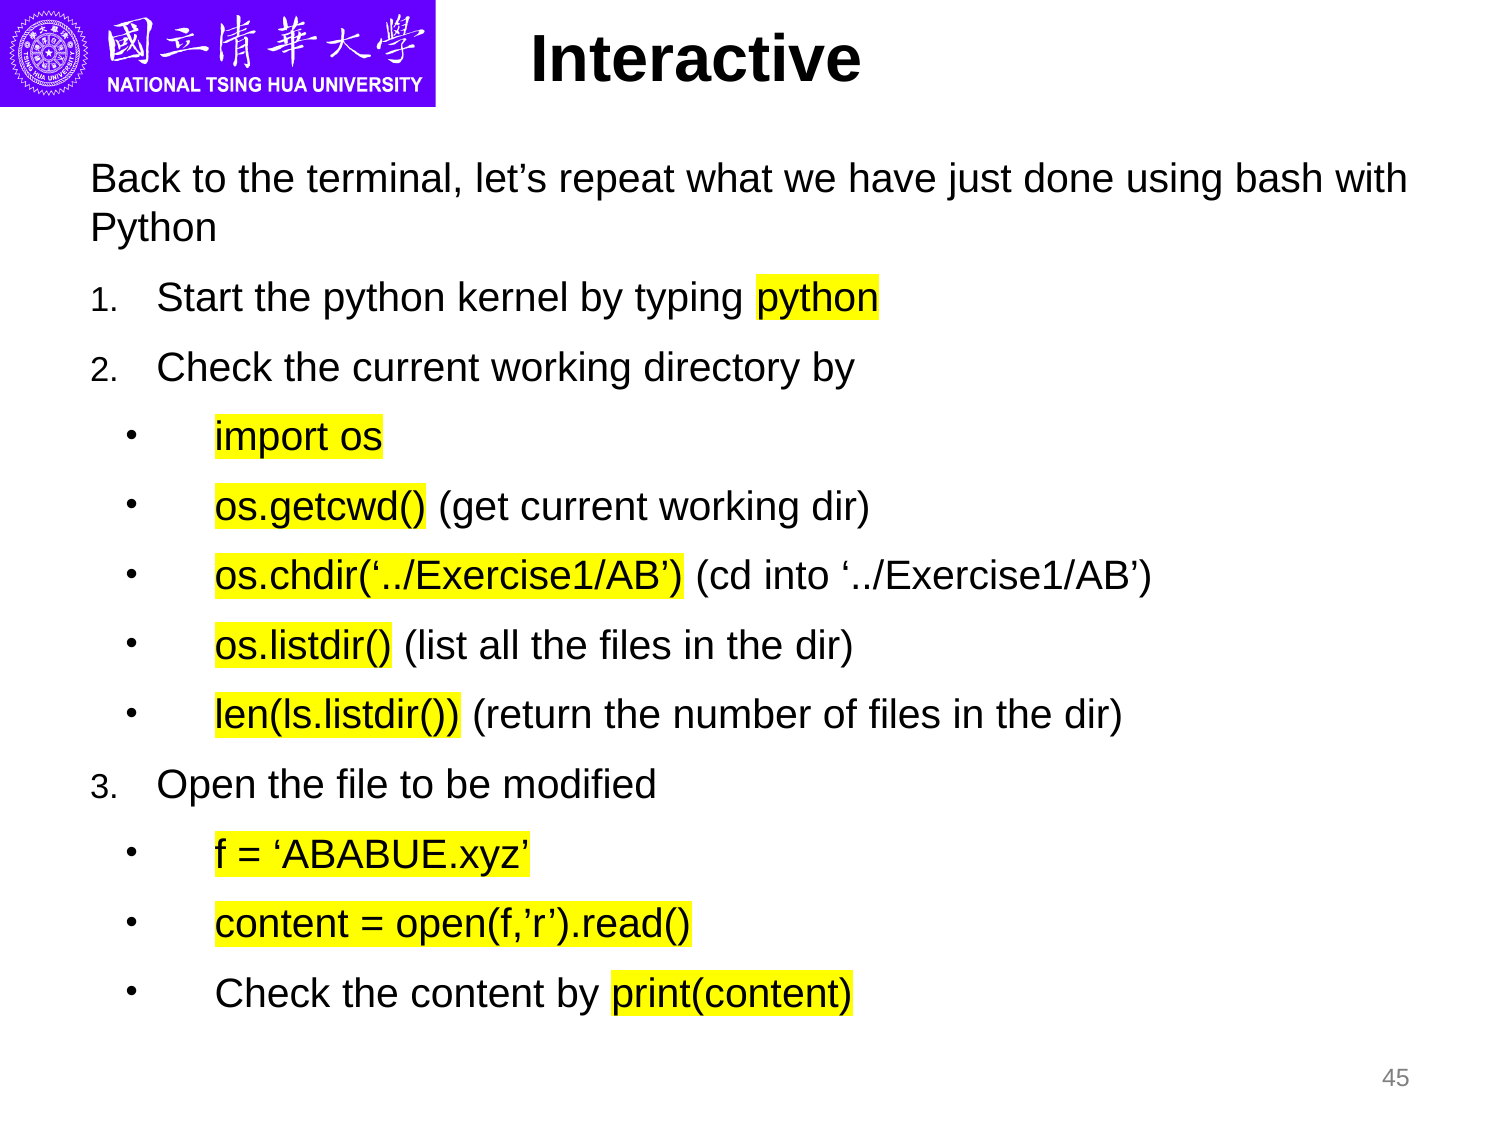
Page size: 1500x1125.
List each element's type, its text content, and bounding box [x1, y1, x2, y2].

picture [0, 0, 436, 107]
title Interactive [515, 0, 1425, 107]
list Back to the terminal, let’s repeat what we have just done using bash with Python Start the python kernel by typing python Check the current working directory by import os os.getcwd() (get current working dir) os.chdir(‘../Exercise1/AB’) (cd into ‘../Exercise1/AB’) os.listdir() (list all the files in the dir) len(ls.listdir()) (return the number of files in the dir) Open the file to be modified f = ‘ABABUE.xyz’ content = open(f,’r’).read() Check the content by print(content) [75, 144, 1425, 1032]
slide_number 45 [1308, 1050, 1425, 1103]
